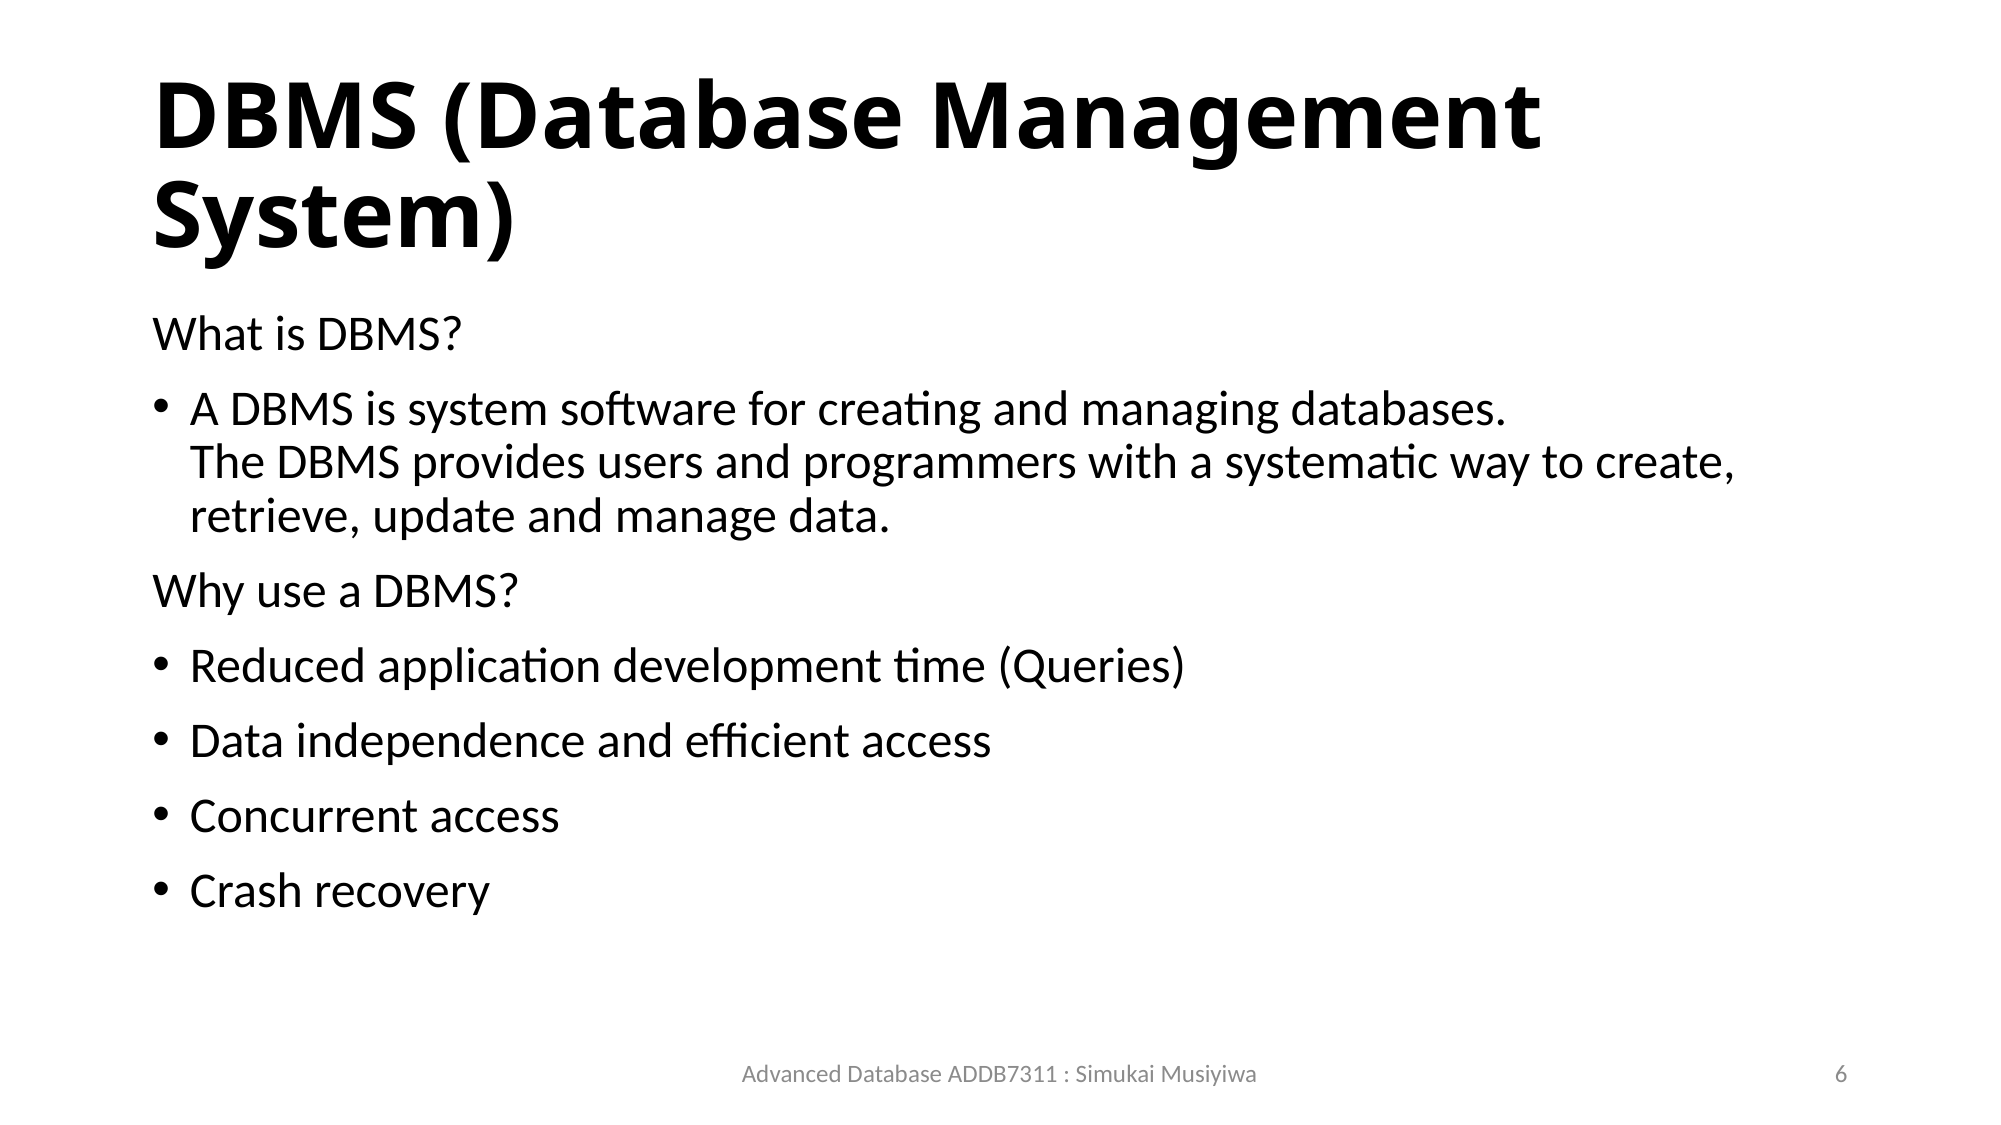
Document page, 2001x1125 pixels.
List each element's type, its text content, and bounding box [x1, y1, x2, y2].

title DBMS (Database Management System) [137, 59, 1863, 278]
footer Advanced Database ADDB7311 : Simukai Musiyiwa [662, 1042, 1338, 1103]
slide_number 6 [1412, 1042, 1863, 1103]
list What is DBMS? A DBMS is system software for creating and managing databases. The DBMS provides users and programmers with a systematic way to create, retrieve, update and manage data. Why use a DBMS? Reduced application development time (Queries) Data independence and efficient access Concurrent access Crash recovery [137, 299, 1863, 1014]
